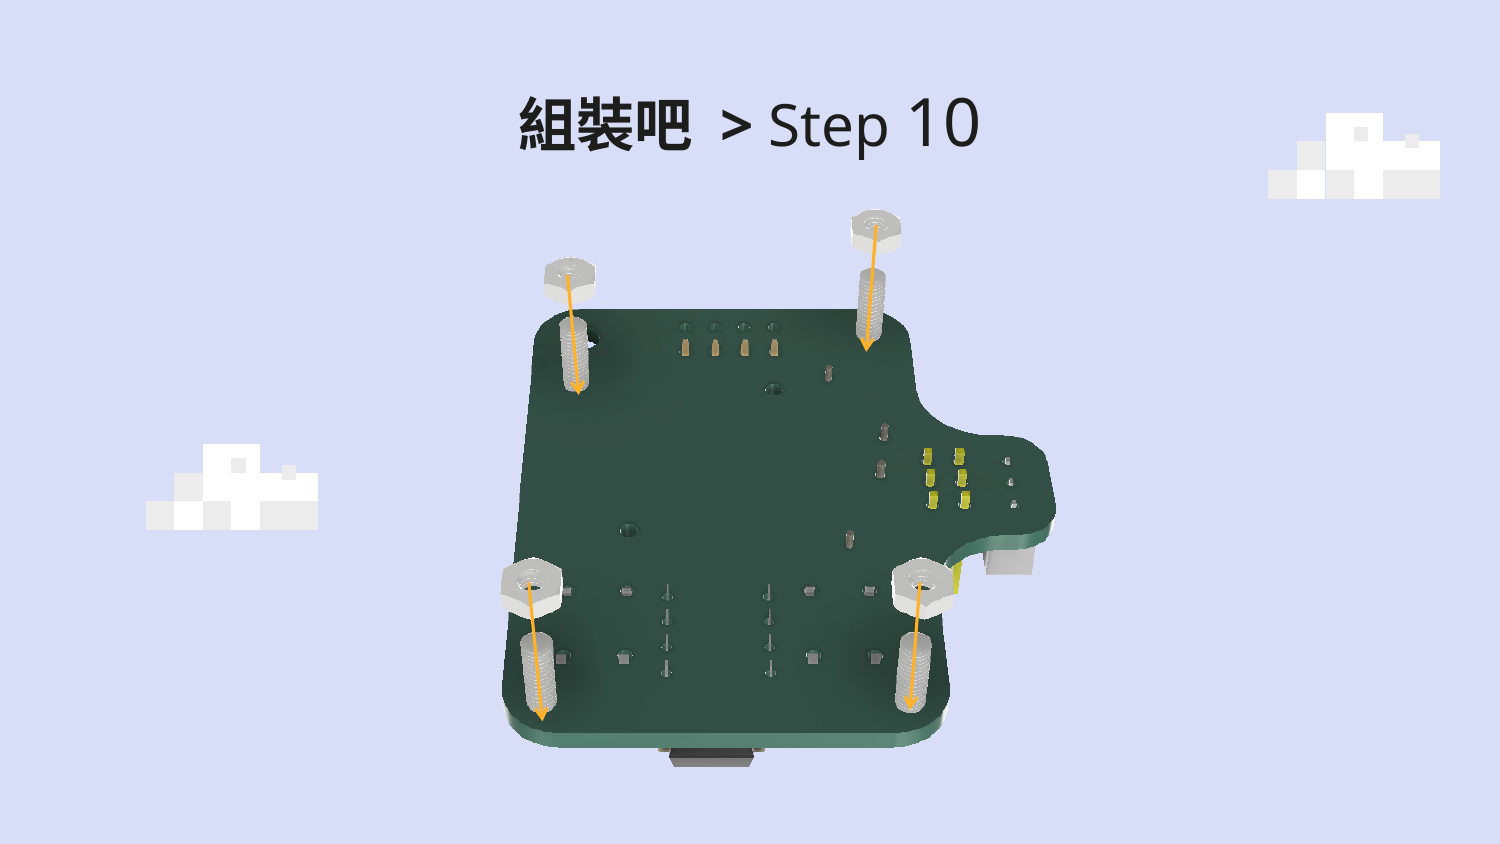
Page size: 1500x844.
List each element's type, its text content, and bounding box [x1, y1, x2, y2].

text_box 組裝吧 > Step 10 [118, 72, 1382, 167]
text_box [1267, 112, 1441, 199]
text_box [528, 582, 543, 722]
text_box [909, 582, 921, 711]
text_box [567, 274, 580, 396]
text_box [145, 443, 318, 531]
picture [474, 205, 1069, 787]
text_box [866, 224, 877, 352]
